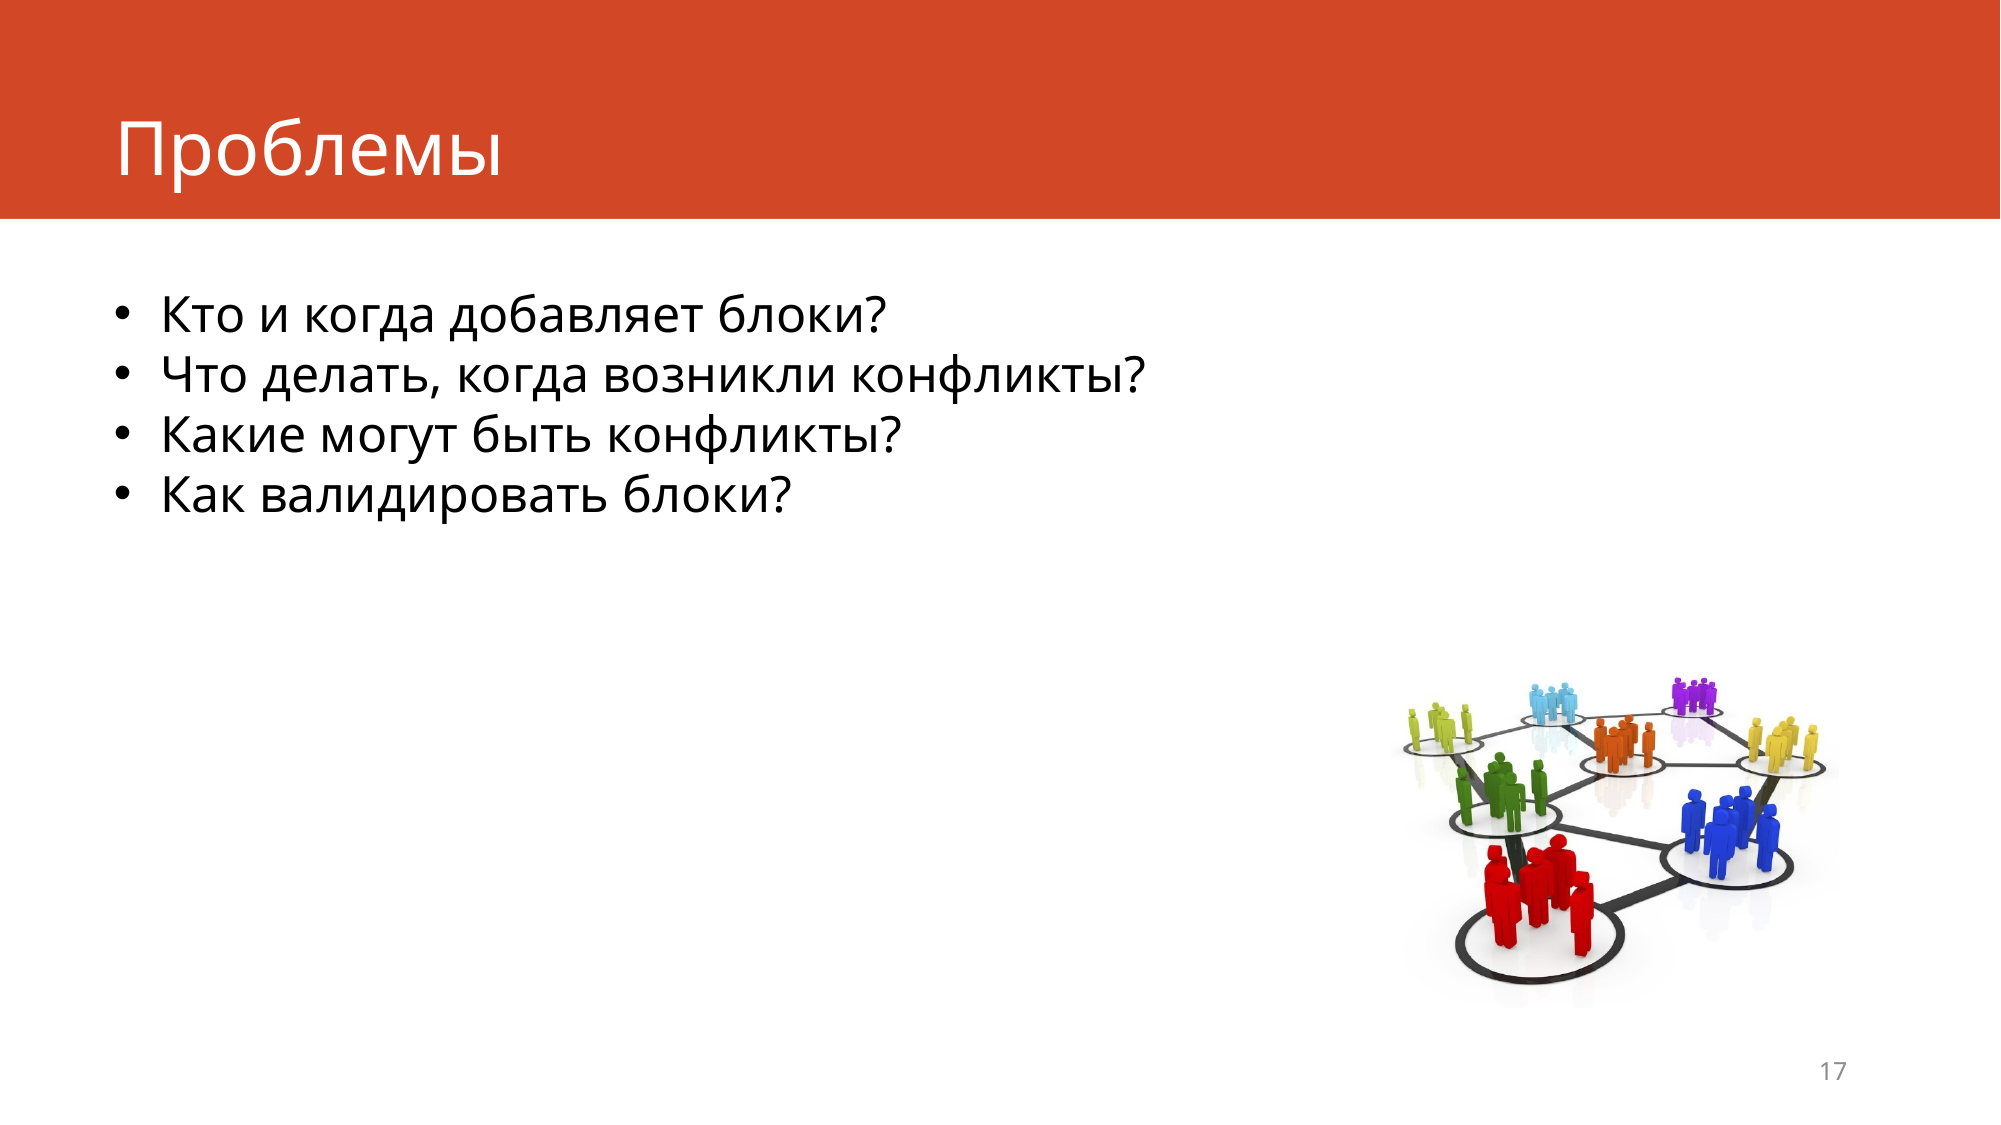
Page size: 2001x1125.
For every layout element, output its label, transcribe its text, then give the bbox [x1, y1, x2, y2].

slide_number 17 [1325, 1042, 1863, 1103]
picture [1391, 672, 1839, 1008]
text_box Кто и когда добавляет блоки? Что делать, когда возникли конфликты? Какие могут быть конфликты? Как валидировать блоки? [99, 274, 1342, 575]
title Проблемы [99, 0, 1863, 199]
